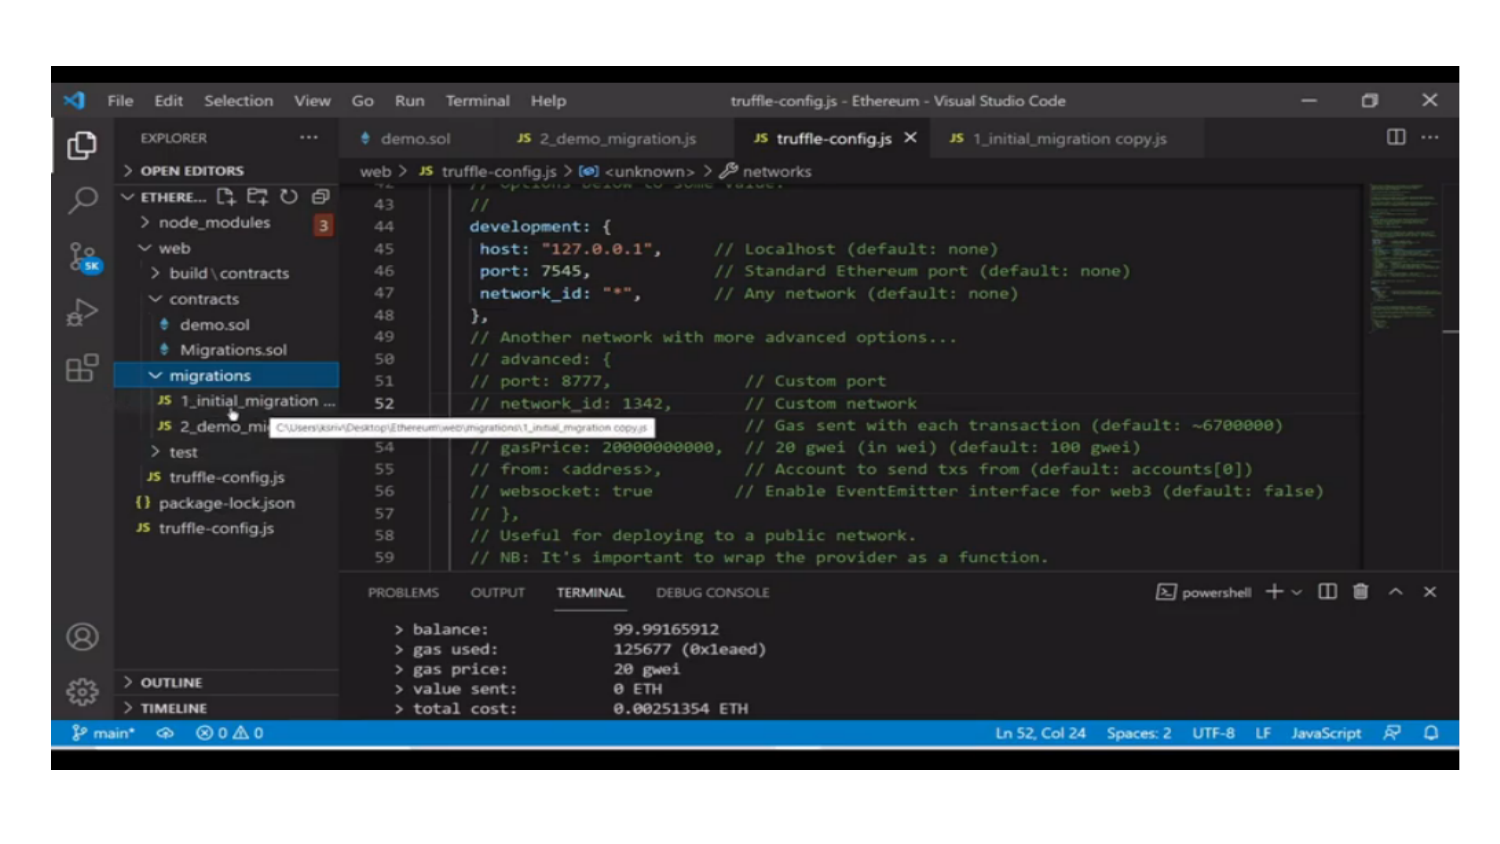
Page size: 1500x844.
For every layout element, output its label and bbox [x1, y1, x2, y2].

picture [50, 66, 1460, 770]
